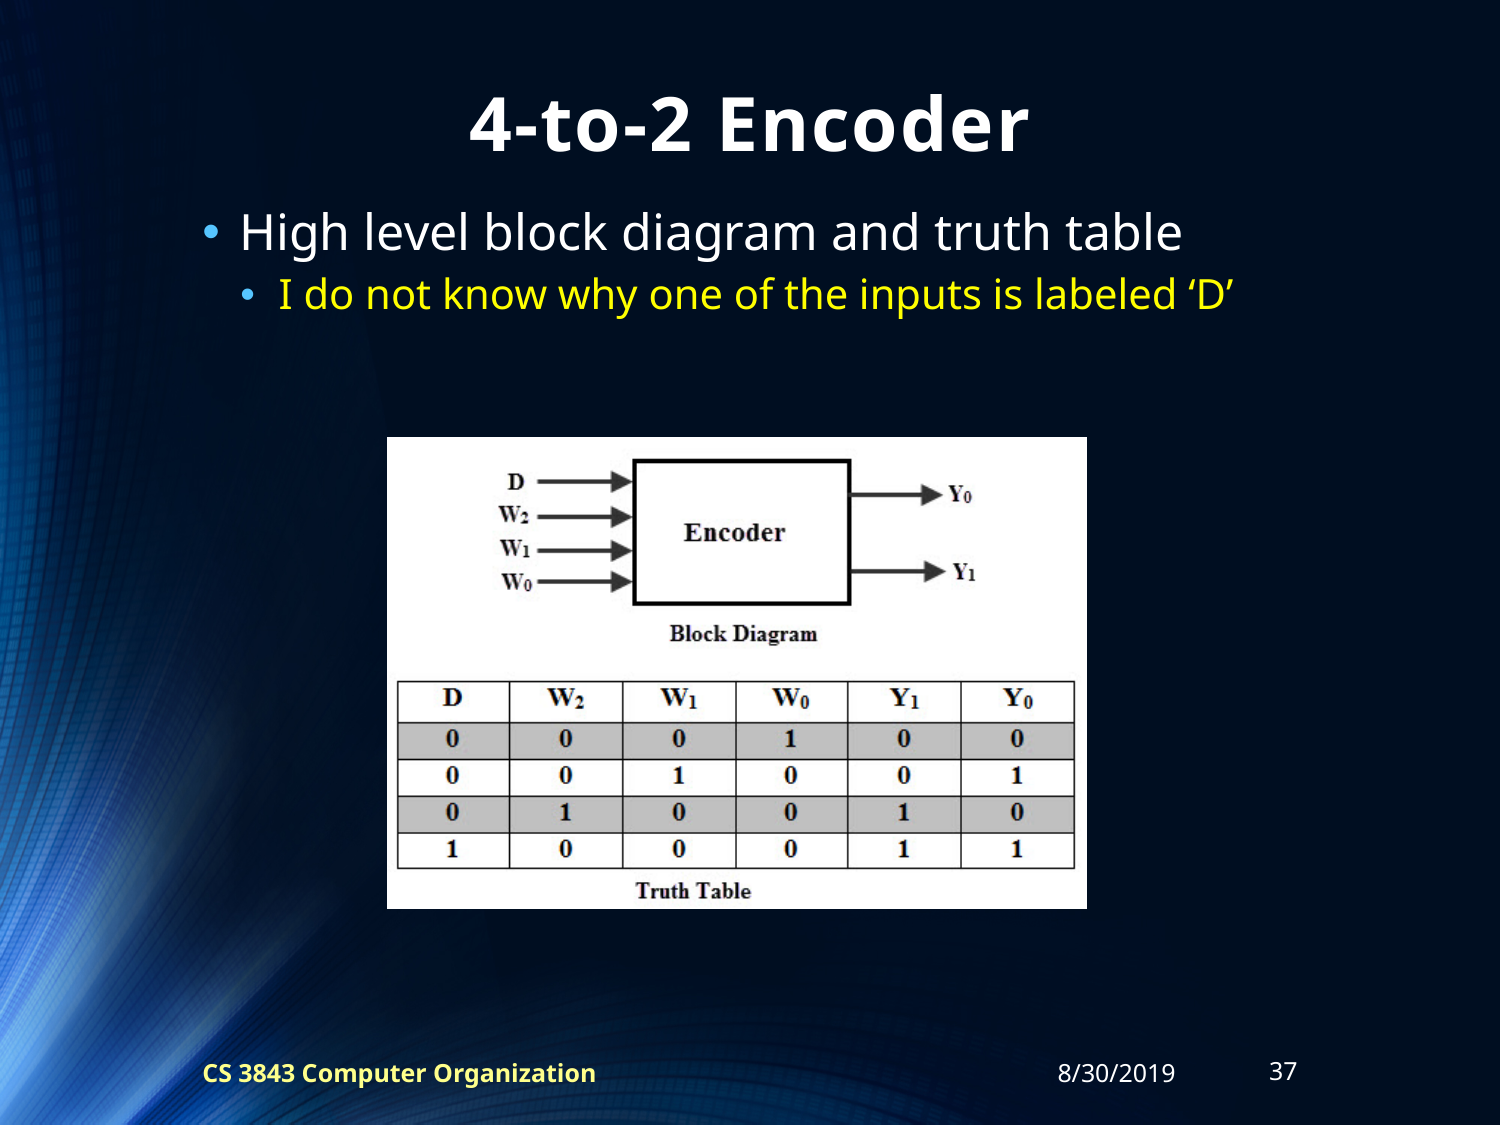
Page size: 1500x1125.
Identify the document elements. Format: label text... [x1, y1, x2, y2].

title 4-to-2 Encoder [187, 62, 1313, 175]
list High level block diagram and truth table I do not know why one of the inputs is labeled ‘D’ [187, 200, 1312, 1013]
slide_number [1012, 1050, 1191, 1096]
slide_number 37 [1209, 1050, 1313, 1096]
footer CS 3843 Computer Organization [187, 1050, 994, 1096]
picture [0, 0, 1500, 1125]
